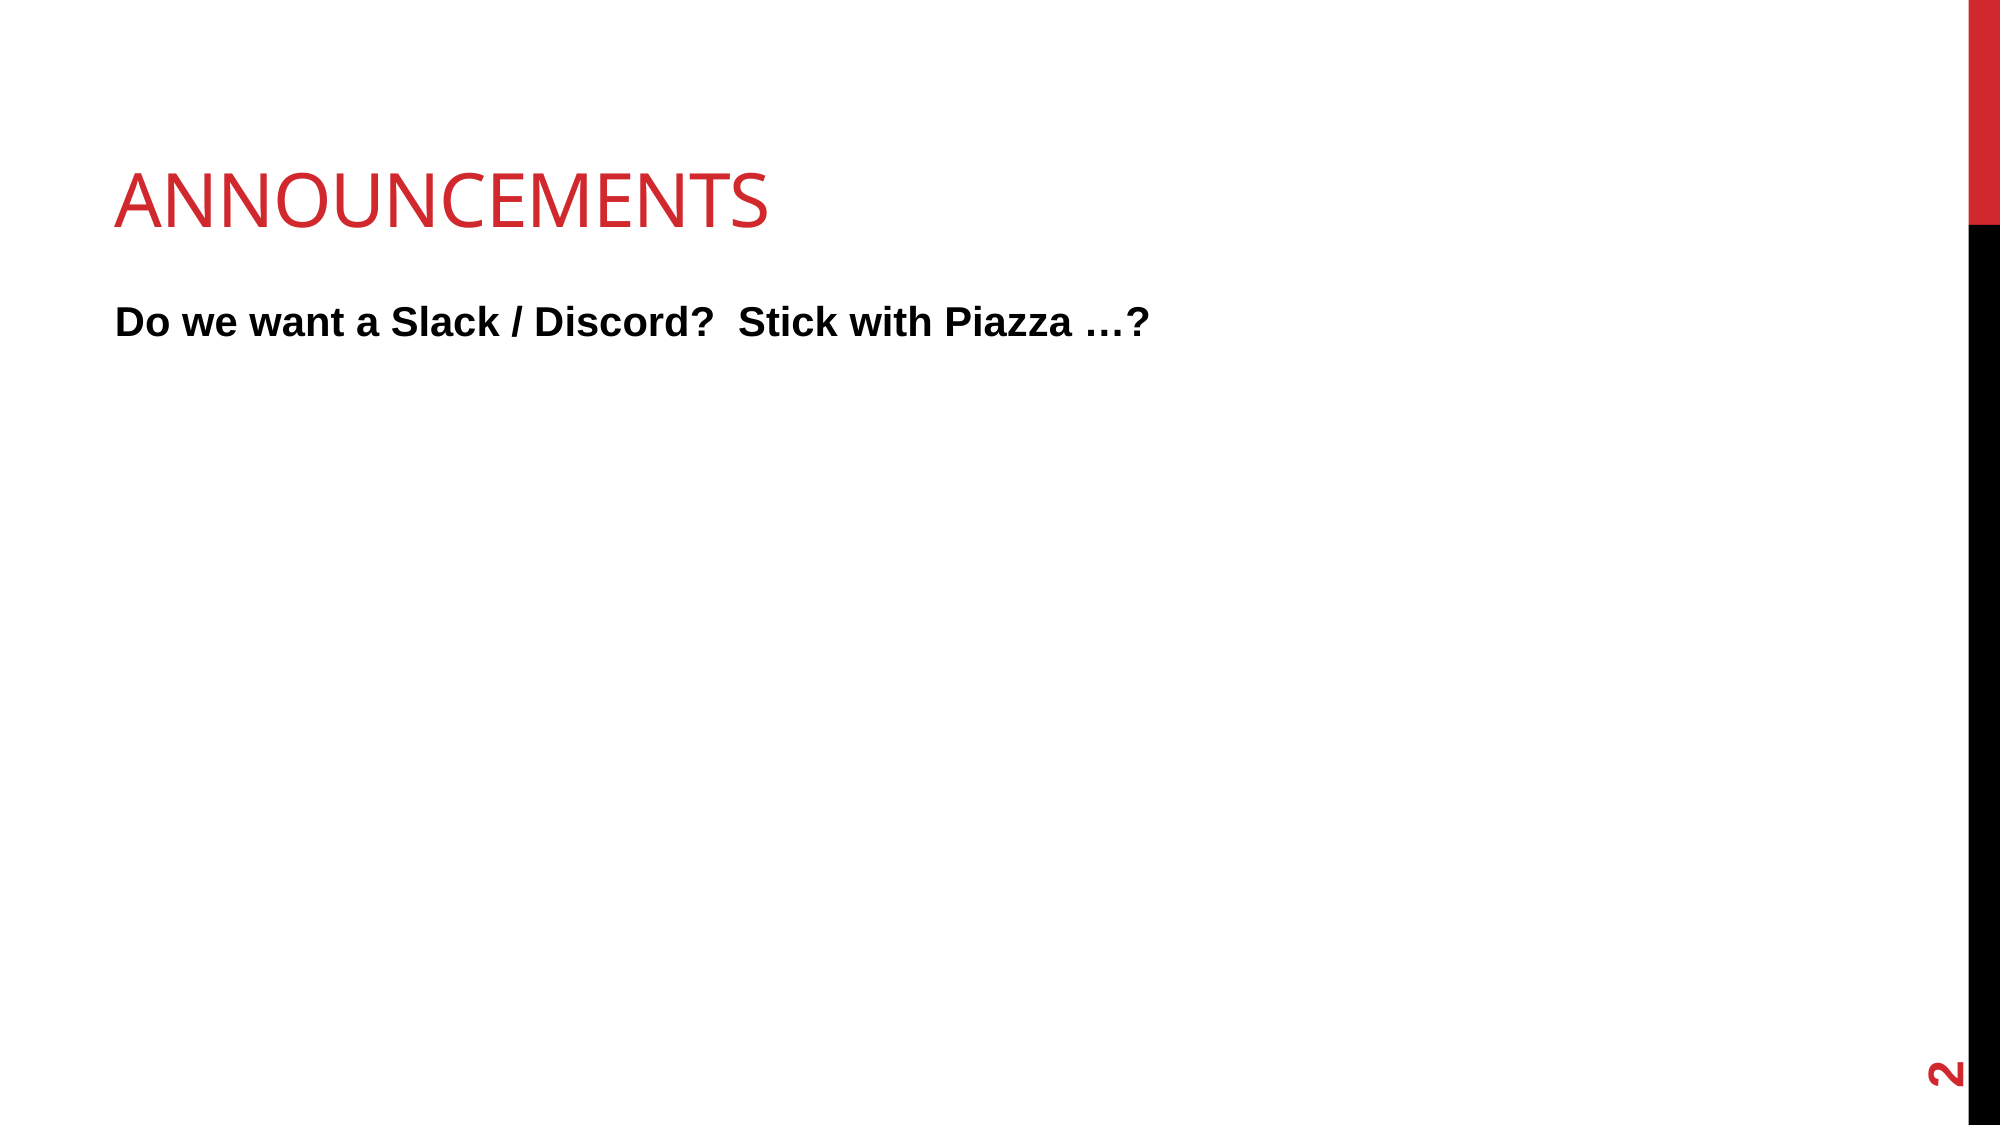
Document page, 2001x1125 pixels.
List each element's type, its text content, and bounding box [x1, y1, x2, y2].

slide_number 2 [1903, 887, 1984, 1104]
list Do we want a Slack / Discord? Stick with Piazza …? [99, 287, 1767, 1005]
title Announcements [99, 25, 1367, 250]
